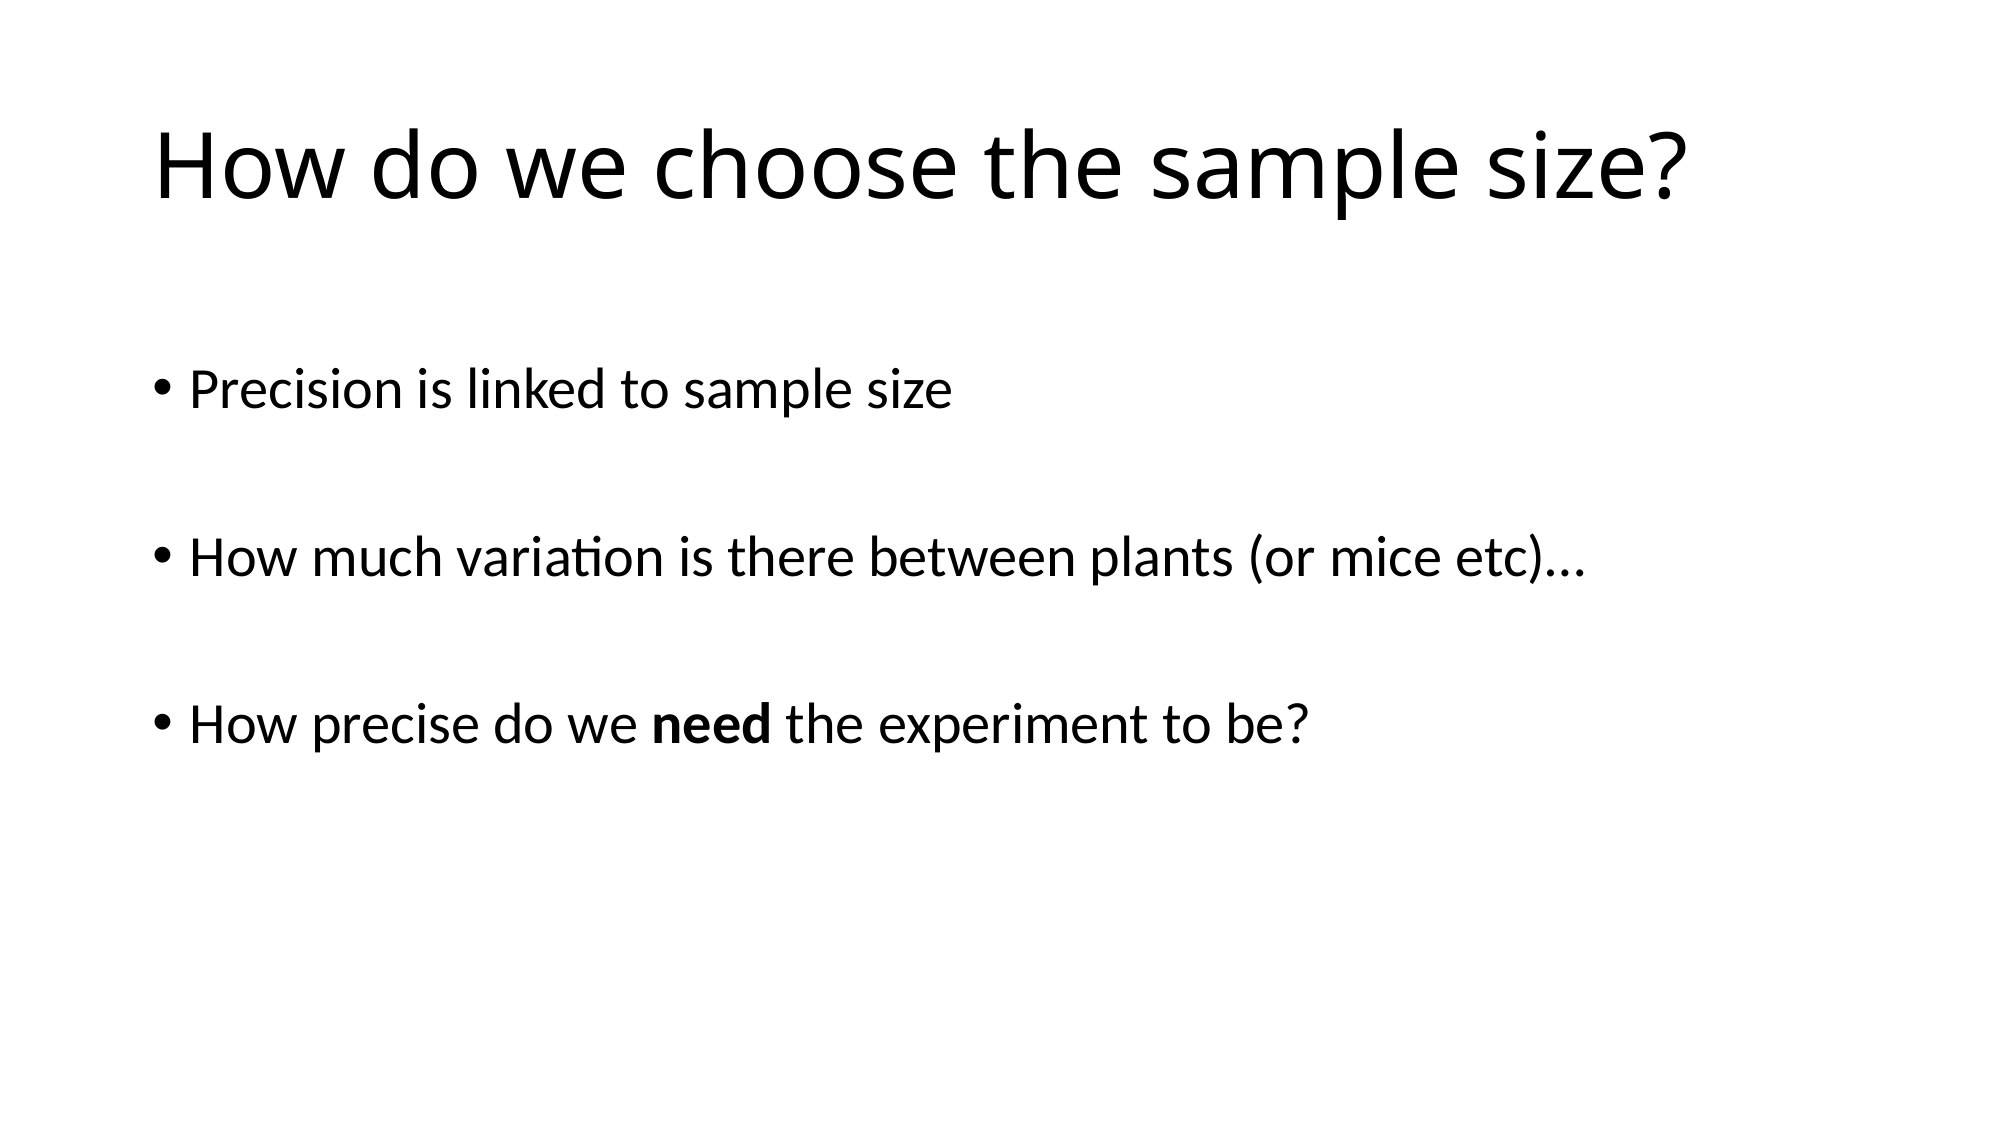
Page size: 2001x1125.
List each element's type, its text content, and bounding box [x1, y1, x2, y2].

title How do we choose the sample size? [137, 59, 1863, 278]
list Precision is linked to sample size How much variation is there between plants (or mice etc)… How precise do we need the experiment to be? [137, 351, 1863, 1014]
